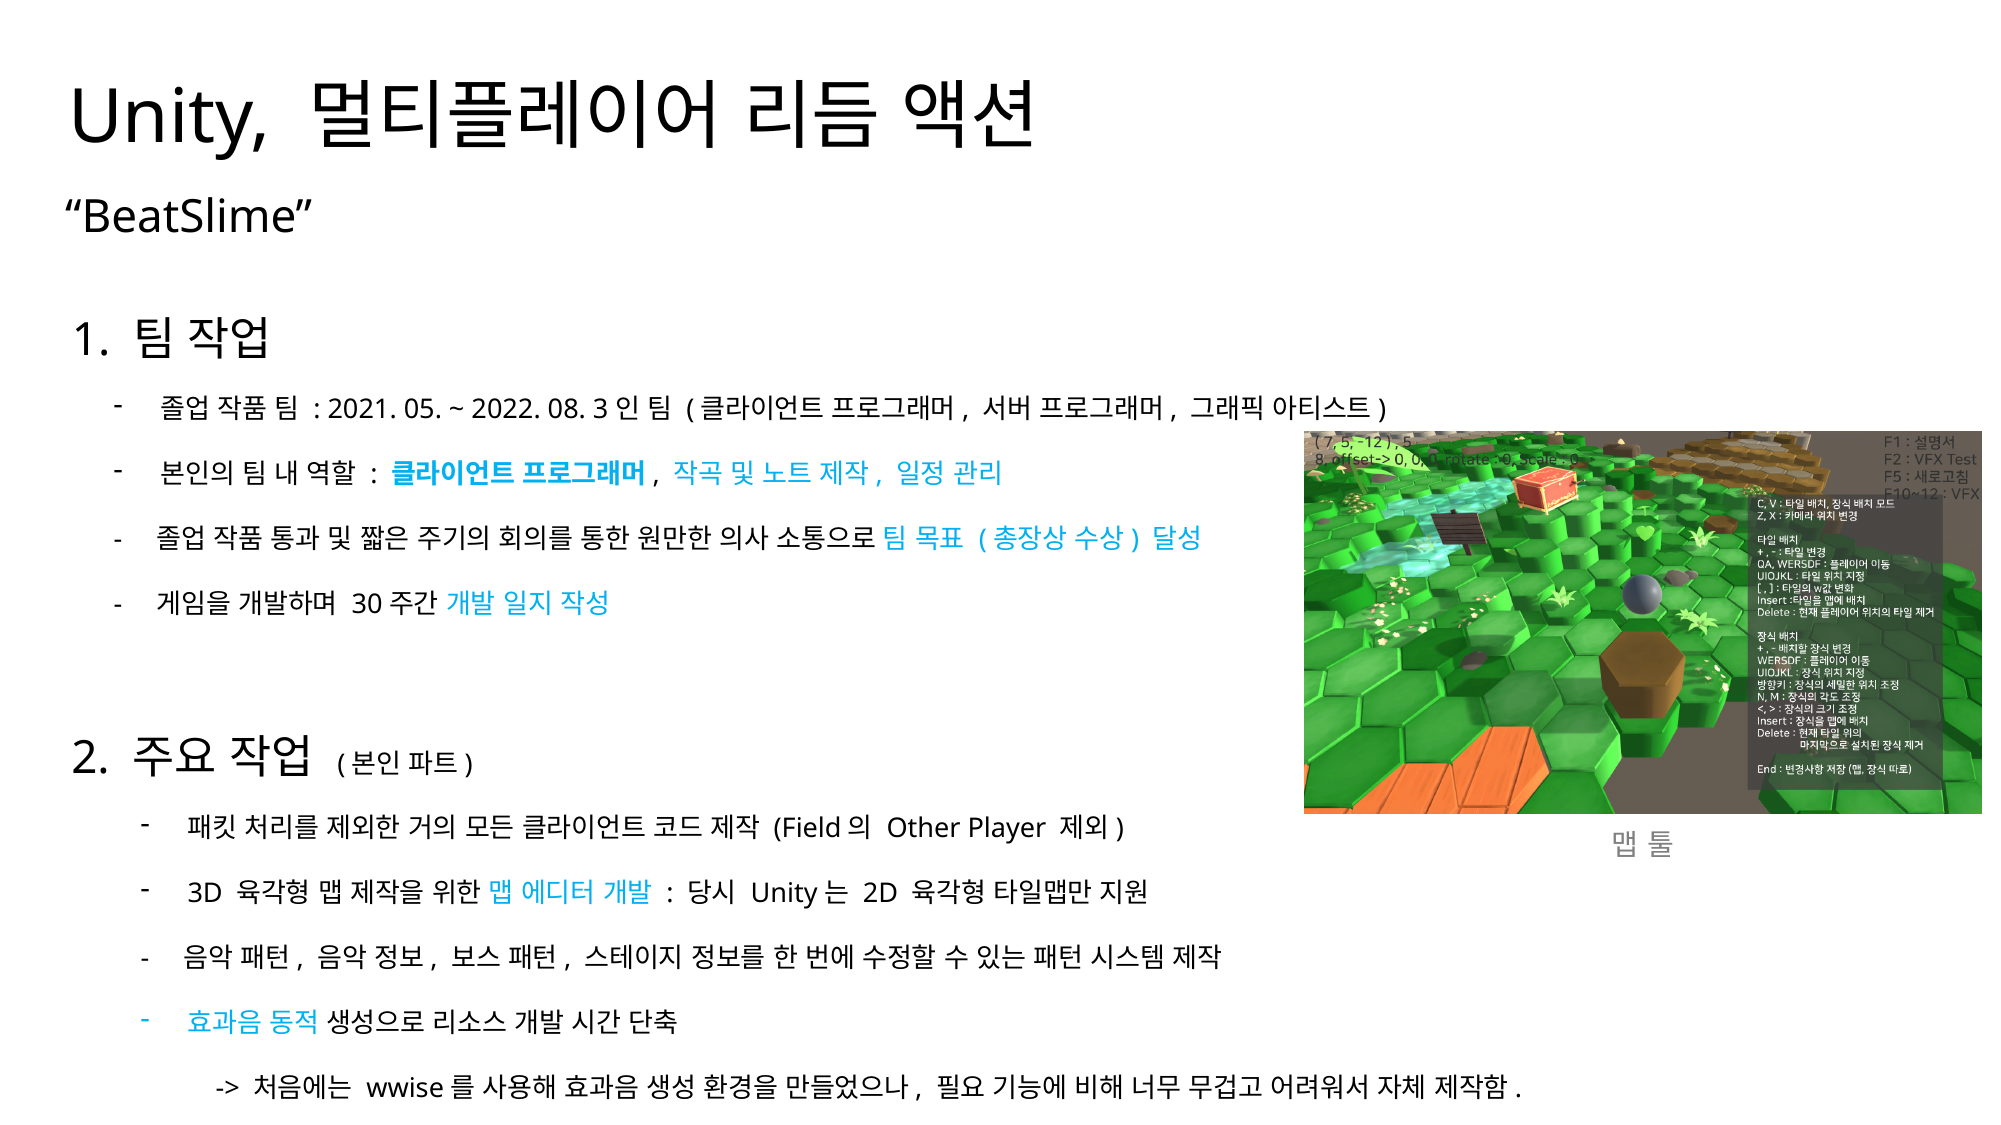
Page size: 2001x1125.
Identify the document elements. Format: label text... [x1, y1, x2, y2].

text_box 맵 툴 [1597, 819, 1690, 869]
text_box 1. 팀 작업 [57, 274, 288, 373]
text_box 졸업 작품 팀 : 2021. 05. ~ 2022. 08. 3인 팀 (클라이언트 프로그래머, 서버 프로그래머, 그래픽 아티스트) 본인의 팀 내 역할 : 클라이언트 프로그래머, 작곡 및 노트 제작, 일정 관리 - 졸업 작품 통과 및 짧은 주기의 회의를 통한 원만한 의사 소통으로 팀 목표 (총장상 수상) 달성 - 게임을 개발하며 30주간 개발 일지 작성 [98, 352, 1402, 692]
text_box 패킷 처리를 제외한 거의 모든 클라이언트 코드 제작 (Field의 Other Player 제외) 3D 육각형 맵 제작을 위한 맵 에디터 개발 : 당시 Unity는 2D 육각형 타일맵만 지원 - 음악 패턴, 음악 정보, 보스 패턴, 스테이지 정보를 한 번에 수정할 수 있는 패턴 시스템 제작 효과음 동적 생성으로 리소스 개발 시간 단축 -> 처음에는 wwise를 사용해 효과음 생성 환경을 만들었으나, 필요 기능에 비해 너무 무겁고 어려워서 자체 제작함. [125, 770, 1537, 1111]
picture [1304, 431, 1982, 814]
text_box 2. 주요 작업 (본인 파트) [56, 693, 488, 791]
text_box “BeatSlime” [50, 179, 328, 249]
title Unity, 멀티플레이어 리듬 액션 [53, 9, 1246, 228]
